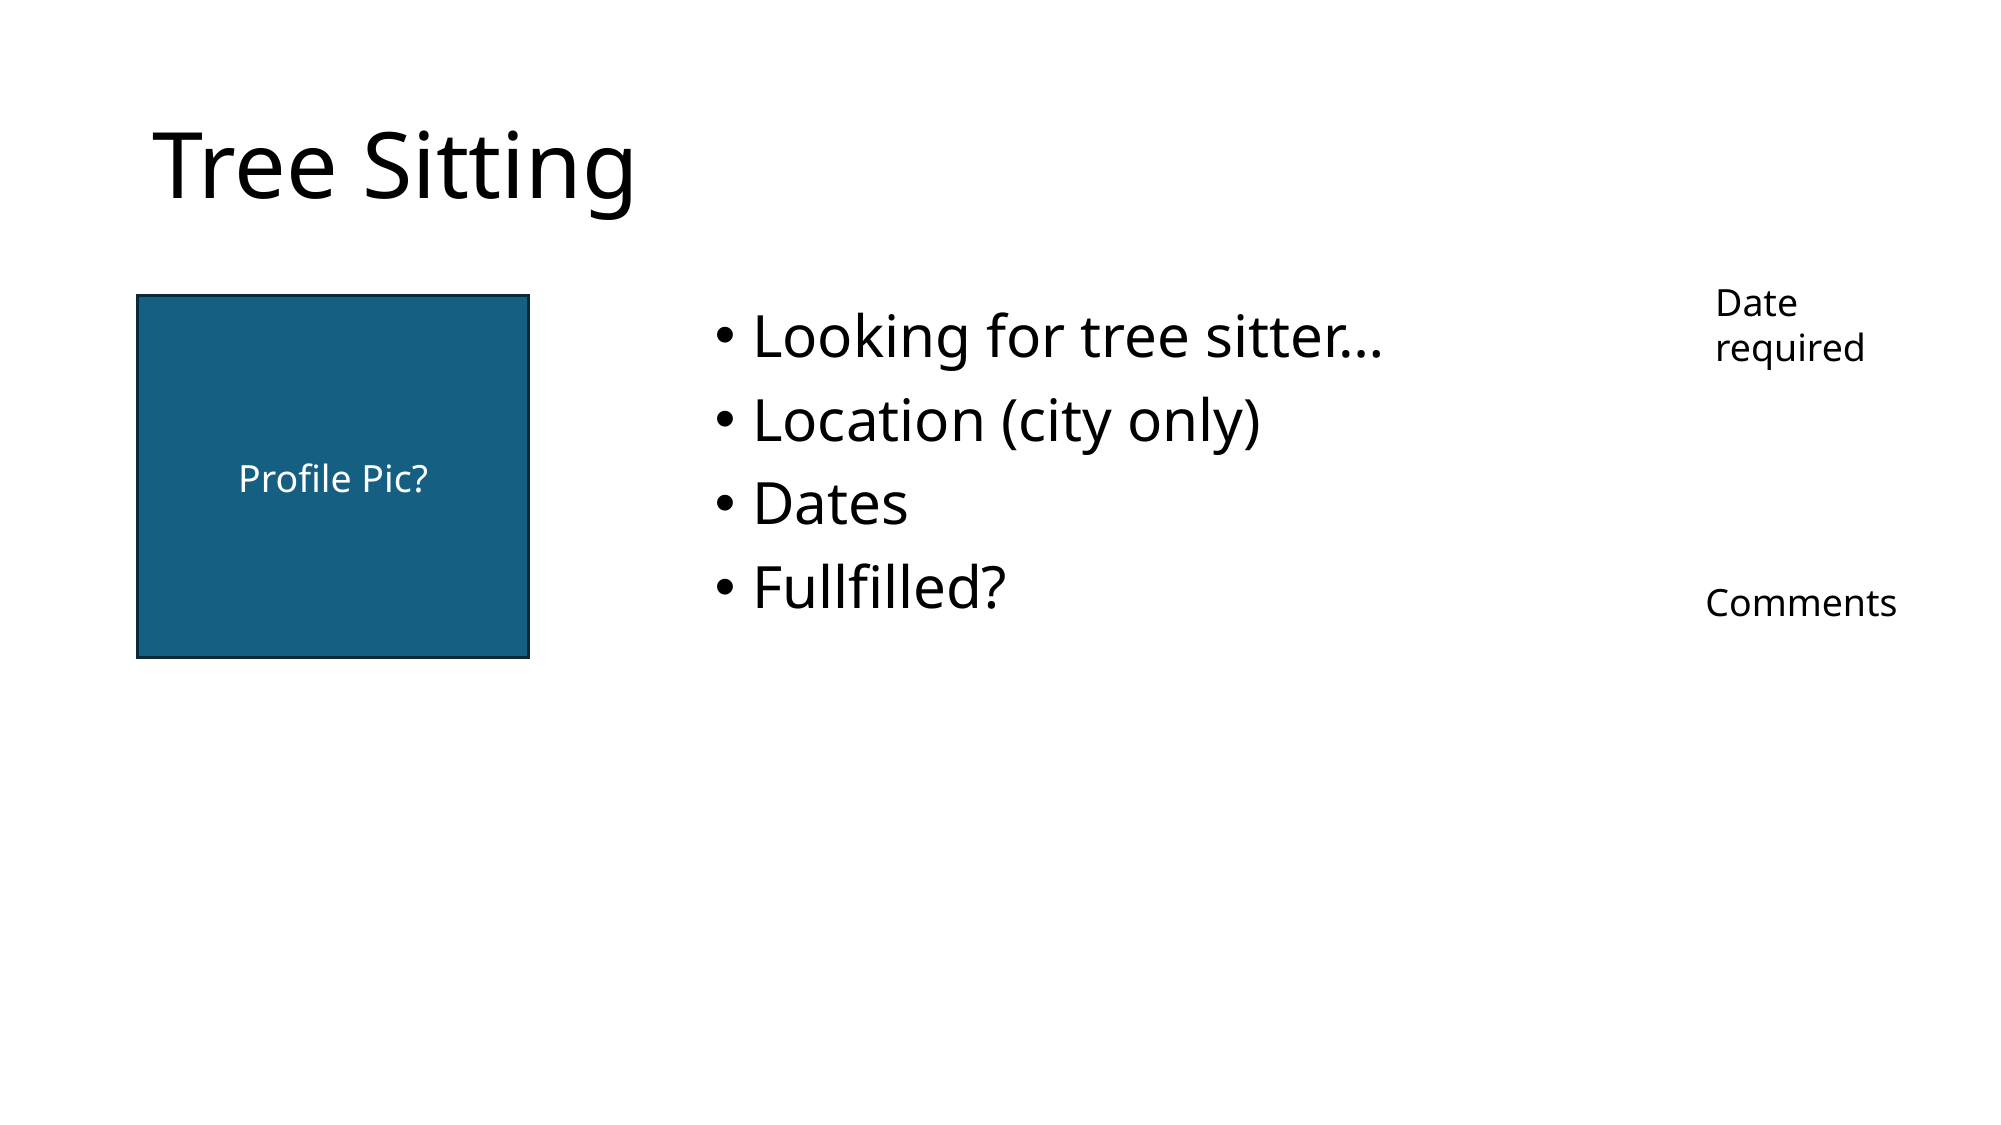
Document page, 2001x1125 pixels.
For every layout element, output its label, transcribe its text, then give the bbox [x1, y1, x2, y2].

text_box Date required [1700, 271, 1899, 377]
text_box Profile Pic? [136, 294, 530, 659]
text_box Looking for tree sitter… Location (city only) Dates Fullfilled? [699, 299, 1863, 673]
title Tree Sitting [137, 59, 1863, 278]
text_box Comments [1690, 571, 1917, 632]
